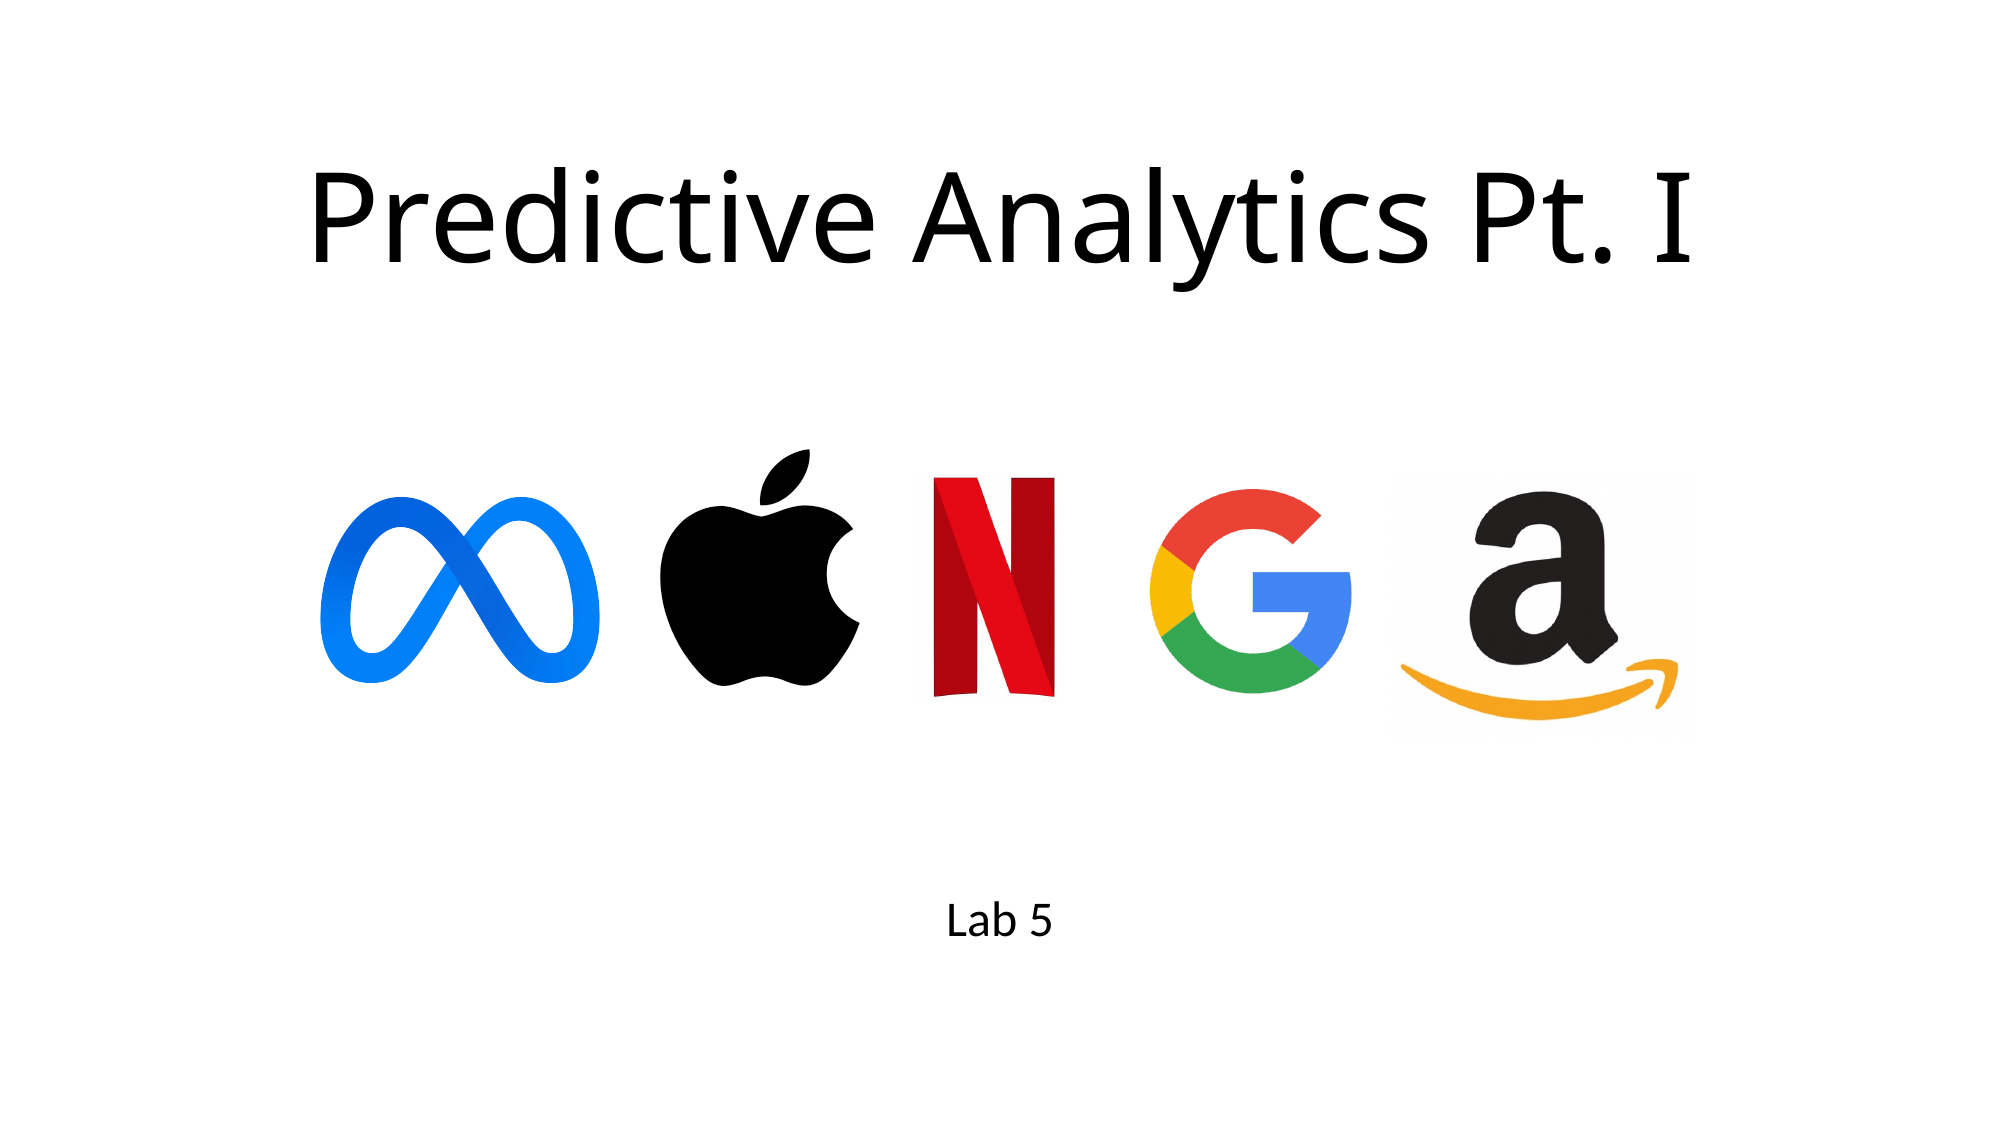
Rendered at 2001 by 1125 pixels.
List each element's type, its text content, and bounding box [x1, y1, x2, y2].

picture [1390, 475, 1697, 739]
picture [1140, 481, 1361, 701]
picture [290, 432, 1063, 703]
subtitle Lab 5 [249, 729, 1750, 1002]
title Predictive Analytics Pt. I [249, 55, 1750, 448]
